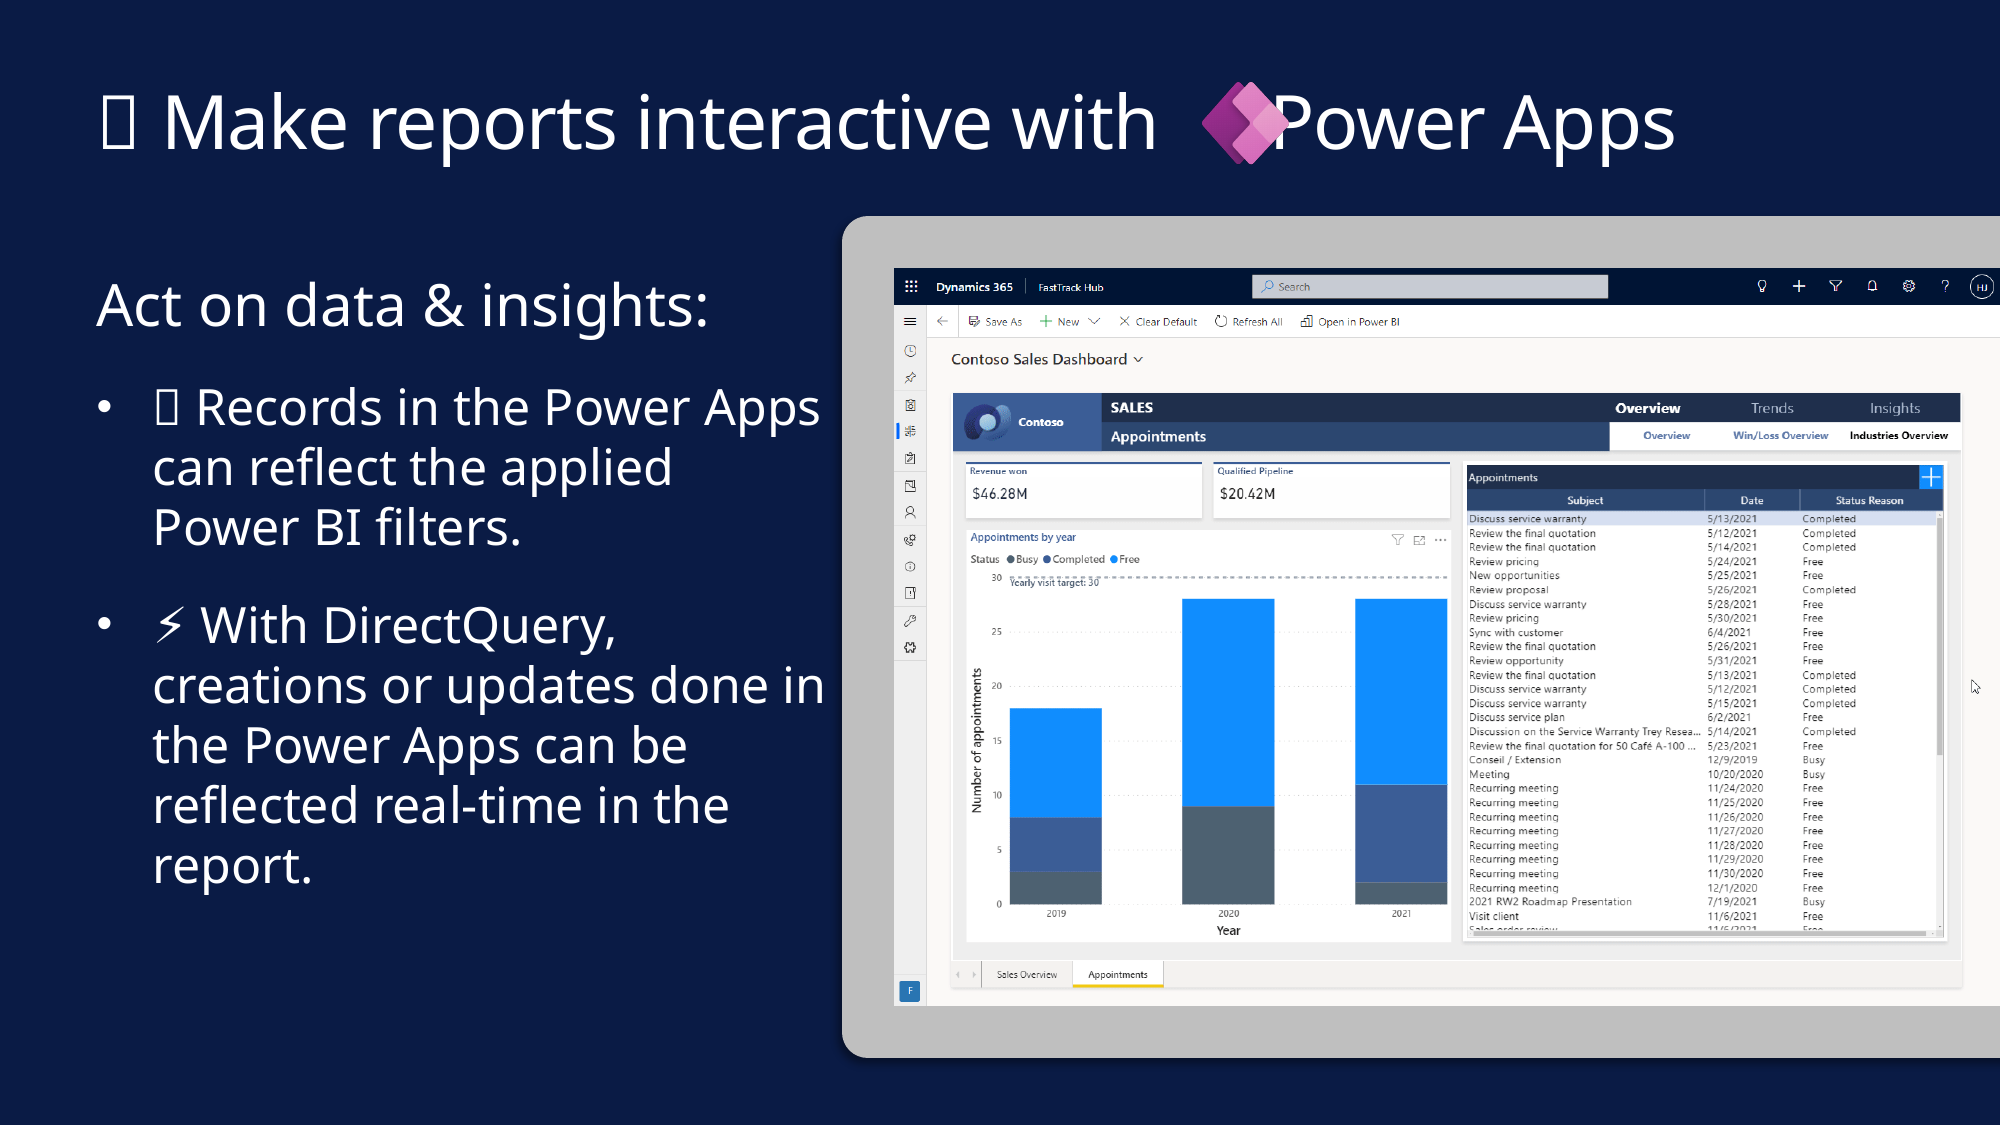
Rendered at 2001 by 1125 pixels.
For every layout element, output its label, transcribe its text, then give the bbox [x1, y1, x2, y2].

list Act on data & insights: 💡 Records in the Power Apps can reflect the applied Power BI filters. ⚡ With DirectQuery, creations or updates done in the Power Apps can be reflected real-time in the report. [96, 268, 830, 900]
title 🤯 Make reports interactive with Power Apps [96, 75, 1960, 166]
picture [893, 267, 2000, 1007]
picture [1202, 79, 1289, 167]
